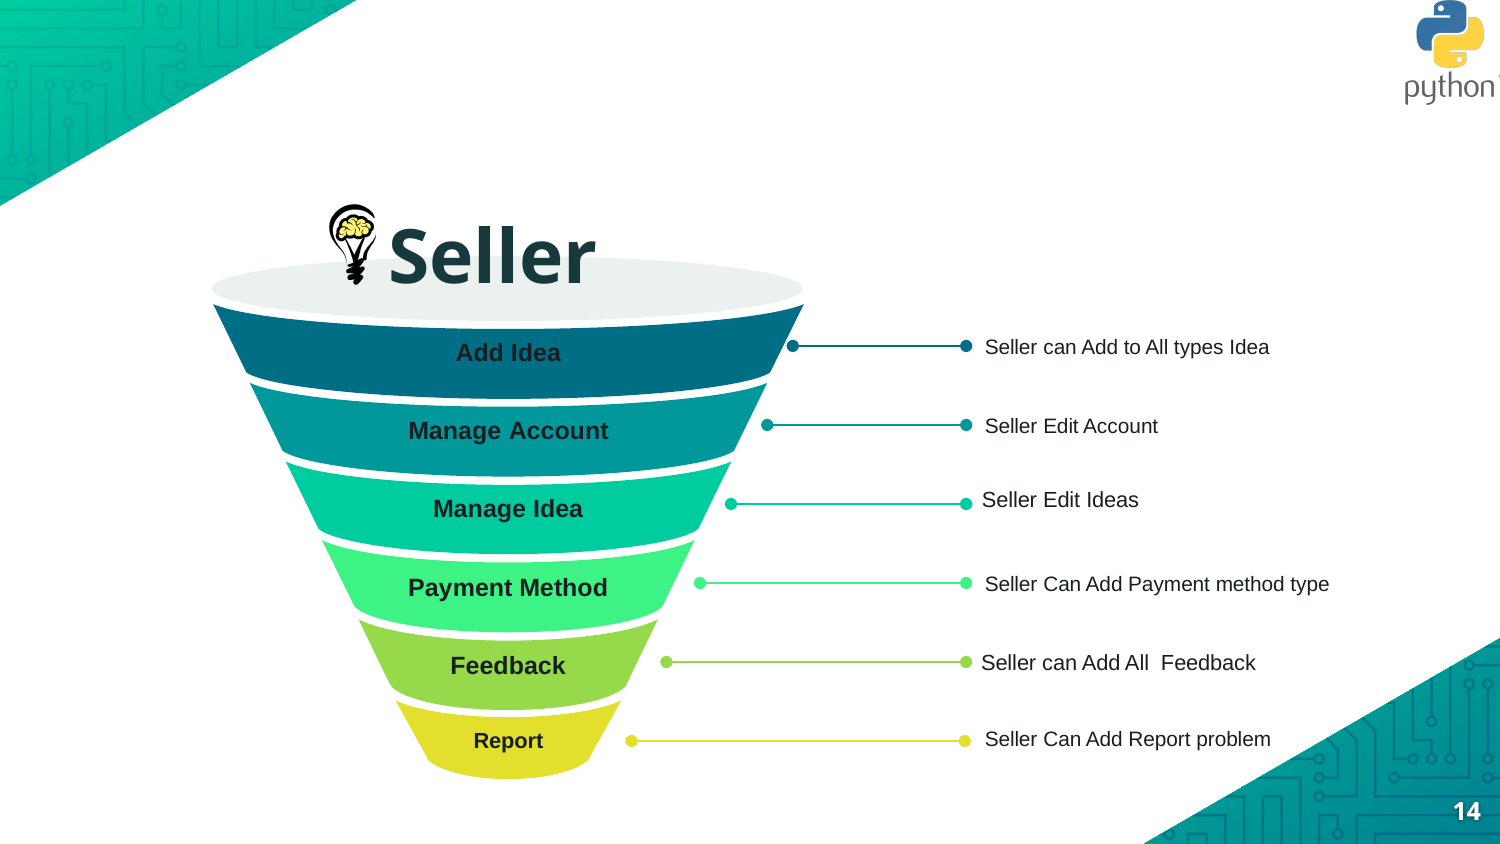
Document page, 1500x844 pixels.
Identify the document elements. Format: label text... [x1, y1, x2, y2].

text_box Seller can Add All Feedback [966, 641, 1139, 683]
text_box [211, 255, 805, 780]
picture [1354, 0, 1500, 107]
text_box Seller Edit Account [984, 396, 1321, 454]
text_box Seller [416, 200, 722, 254]
text_box Seller Can Add Payment method type [984, 554, 1356, 612]
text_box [1144, 638, 1500, 844]
picture [291, 181, 413, 297]
text_box Seller Edit Ideas [967, 478, 1483, 520]
text_box Seller can Add to All types Idea [984, 317, 1383, 375]
text_box Seller Can Add Report problem [984, 722, 1138, 780]
